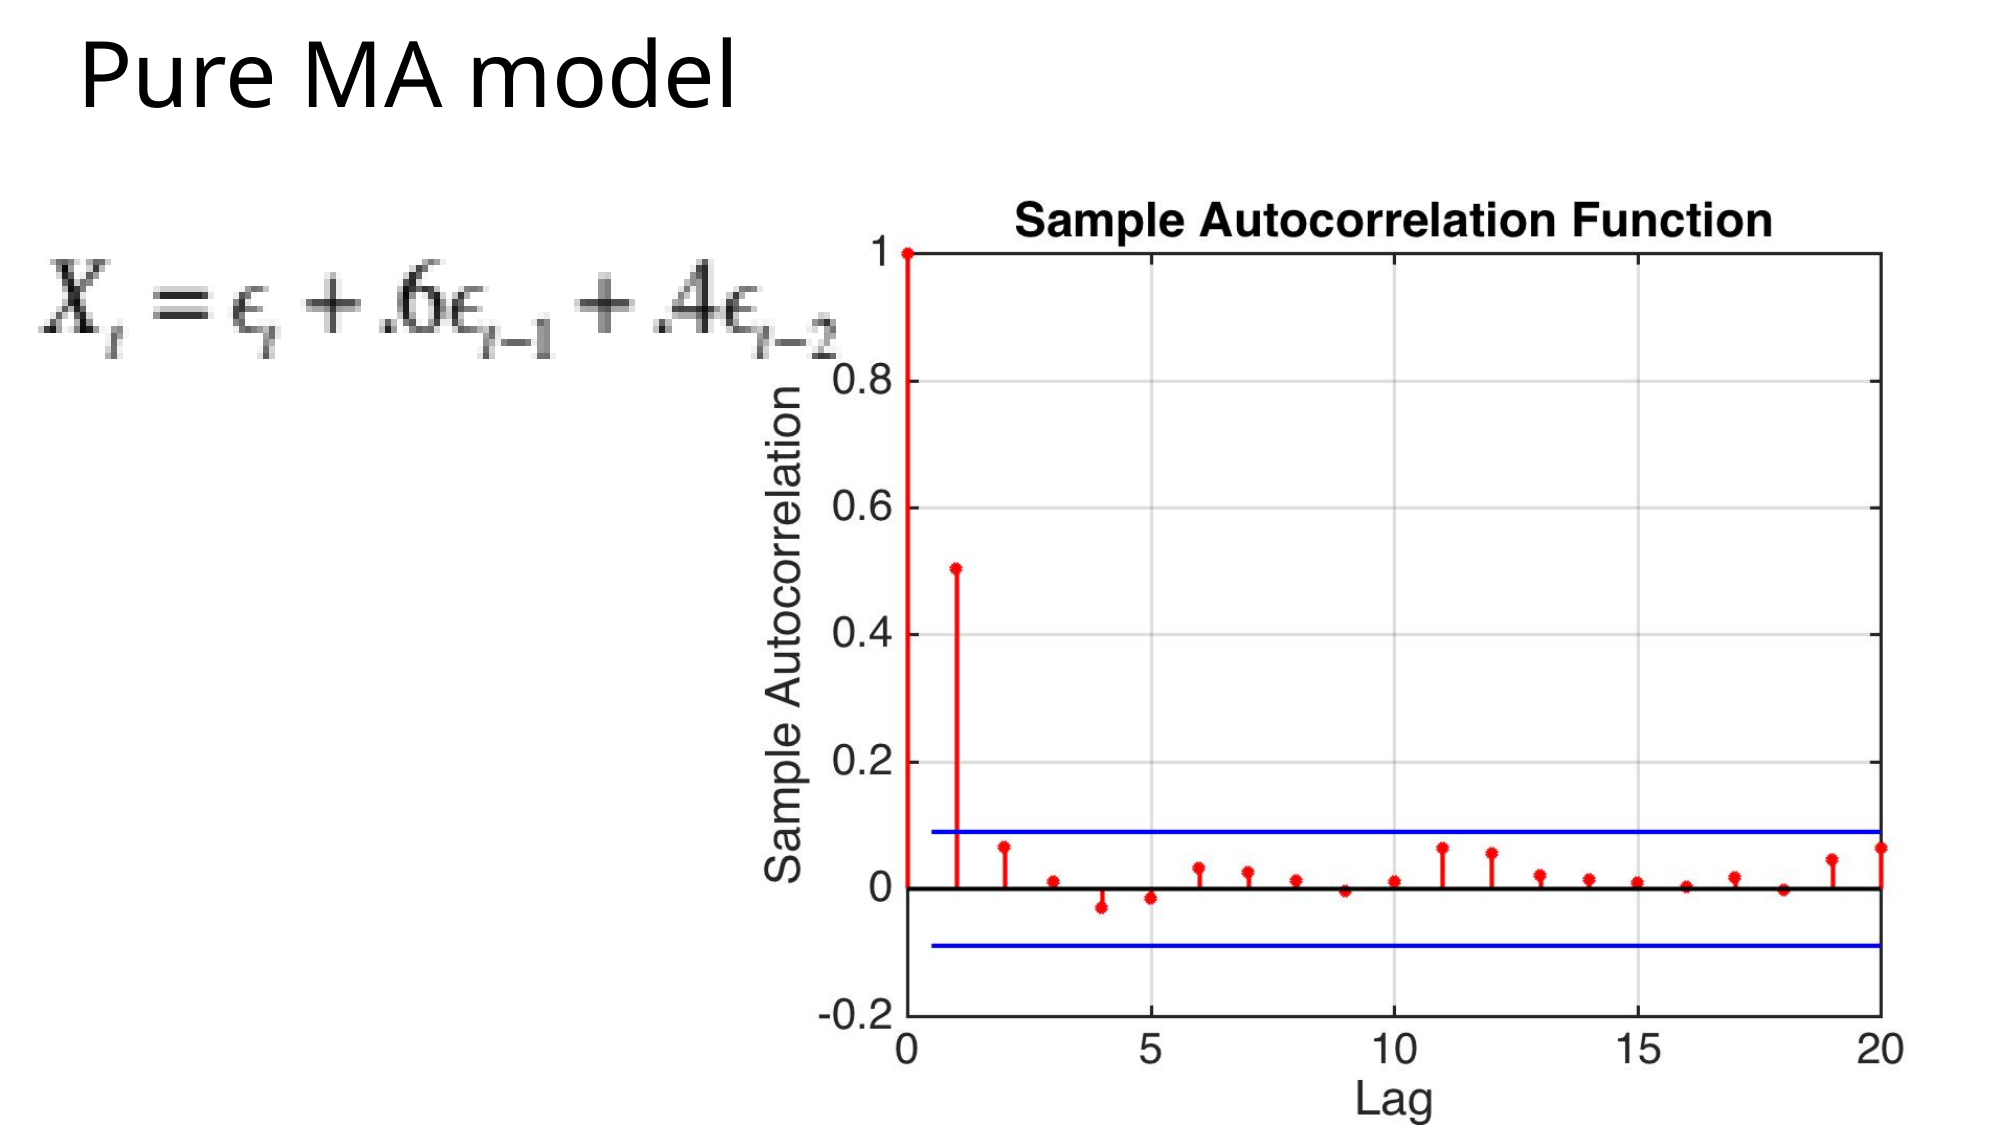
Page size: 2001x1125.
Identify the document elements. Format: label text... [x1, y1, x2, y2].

title Pure MA model [62, 29, 1953, 205]
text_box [25, 239, 849, 368]
picture [744, 183, 2000, 1125]
